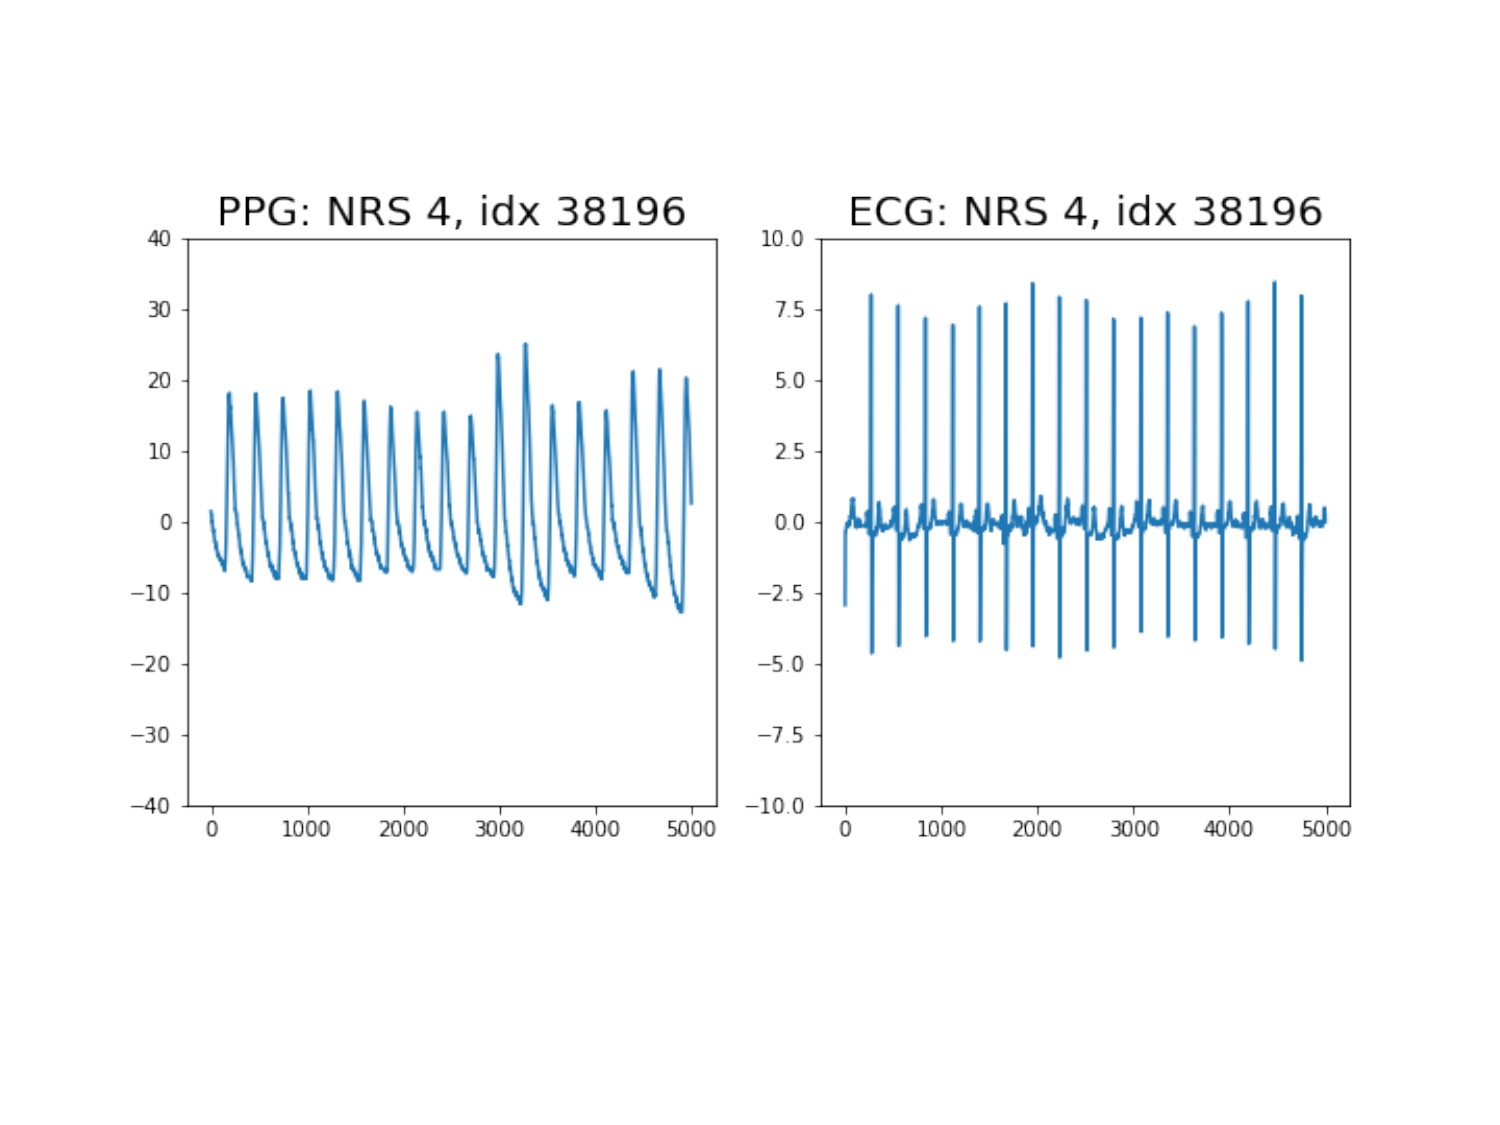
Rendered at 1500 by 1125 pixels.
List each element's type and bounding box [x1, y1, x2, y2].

picture [0, 149, 1500, 901]
